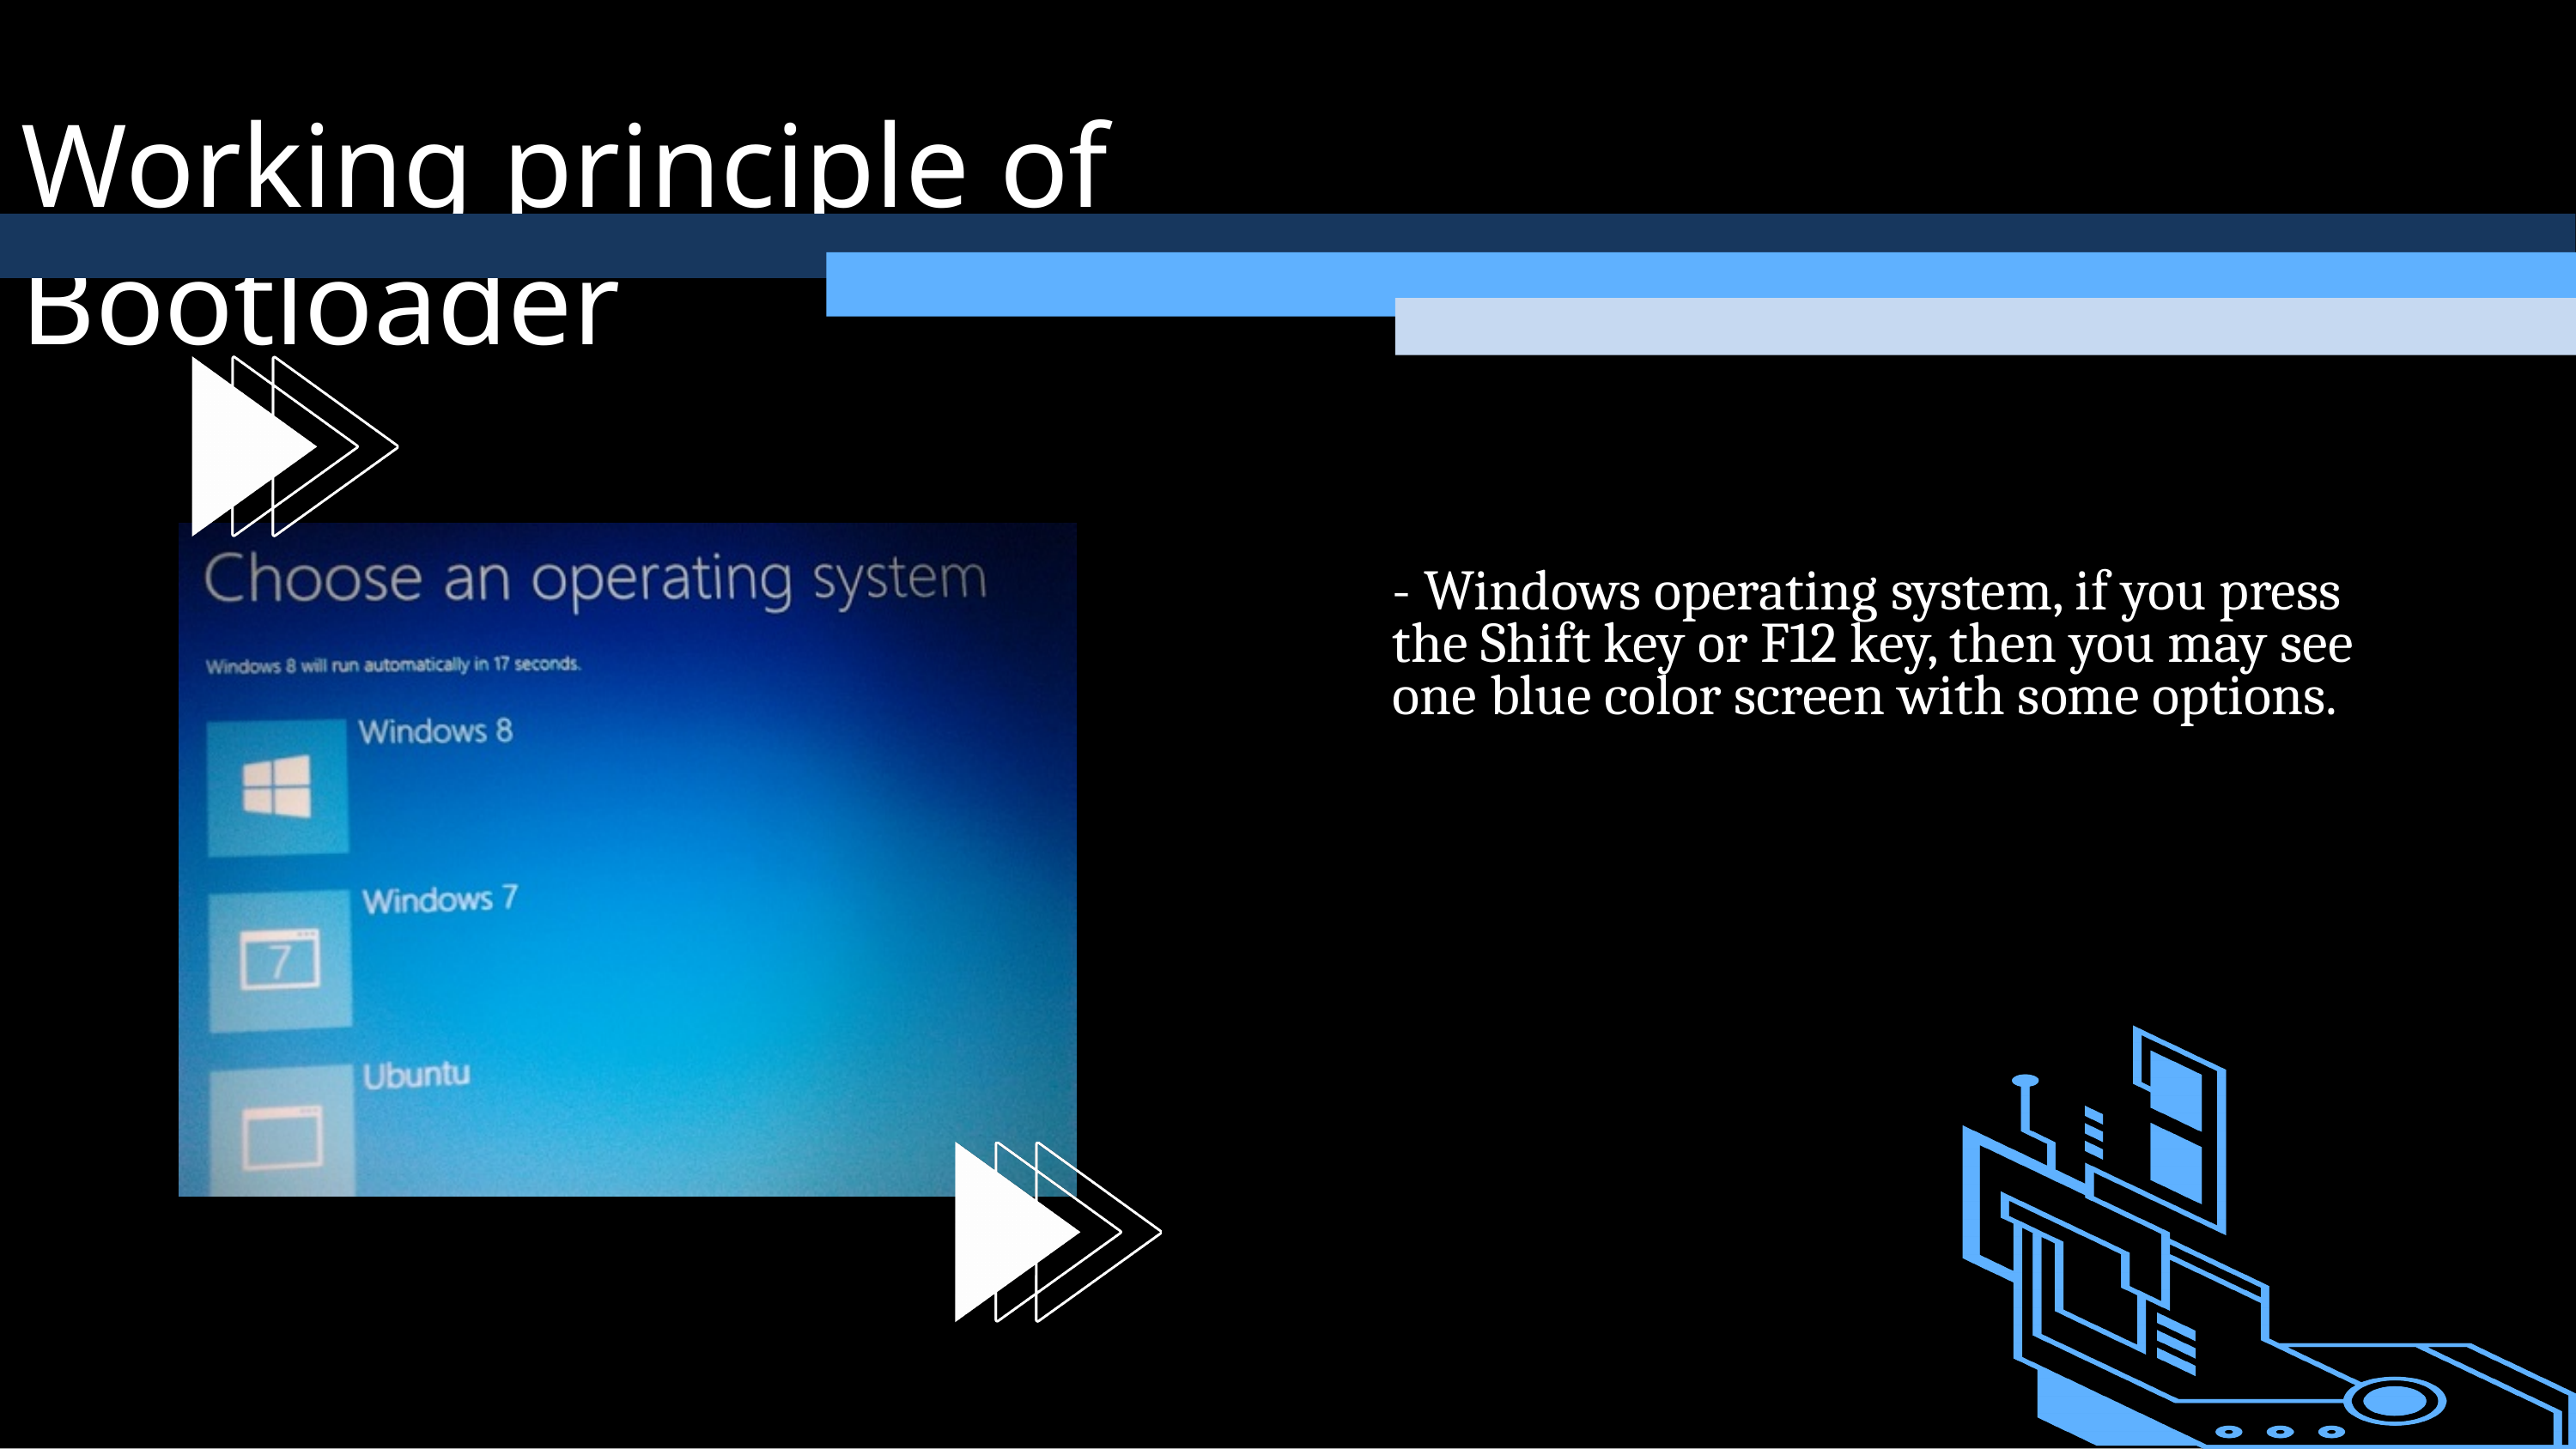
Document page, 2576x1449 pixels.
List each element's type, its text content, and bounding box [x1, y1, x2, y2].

text_box [0, 0, 2576, 212]
text_box [0, 280, 2576, 1449]
picture [179, 523, 1078, 1197]
text_box - Windows operating system, if you press the Shift key or F12 key, then you may see one blue color screen with some options. [1392, 568, 2402, 726]
text_box [1394, 296, 2576, 357]
text_box [824, 251, 2576, 318]
text_box [955, 1142, 1163, 1323]
text_box Working principle of Bootloader [21, 280, 1393, 367]
text_box [0, 212, 2576, 280]
text_box Working principle of Bootloader [21, 92, 1393, 212]
text_box [1962, 1025, 2576, 1449]
text_box [191, 355, 399, 522]
